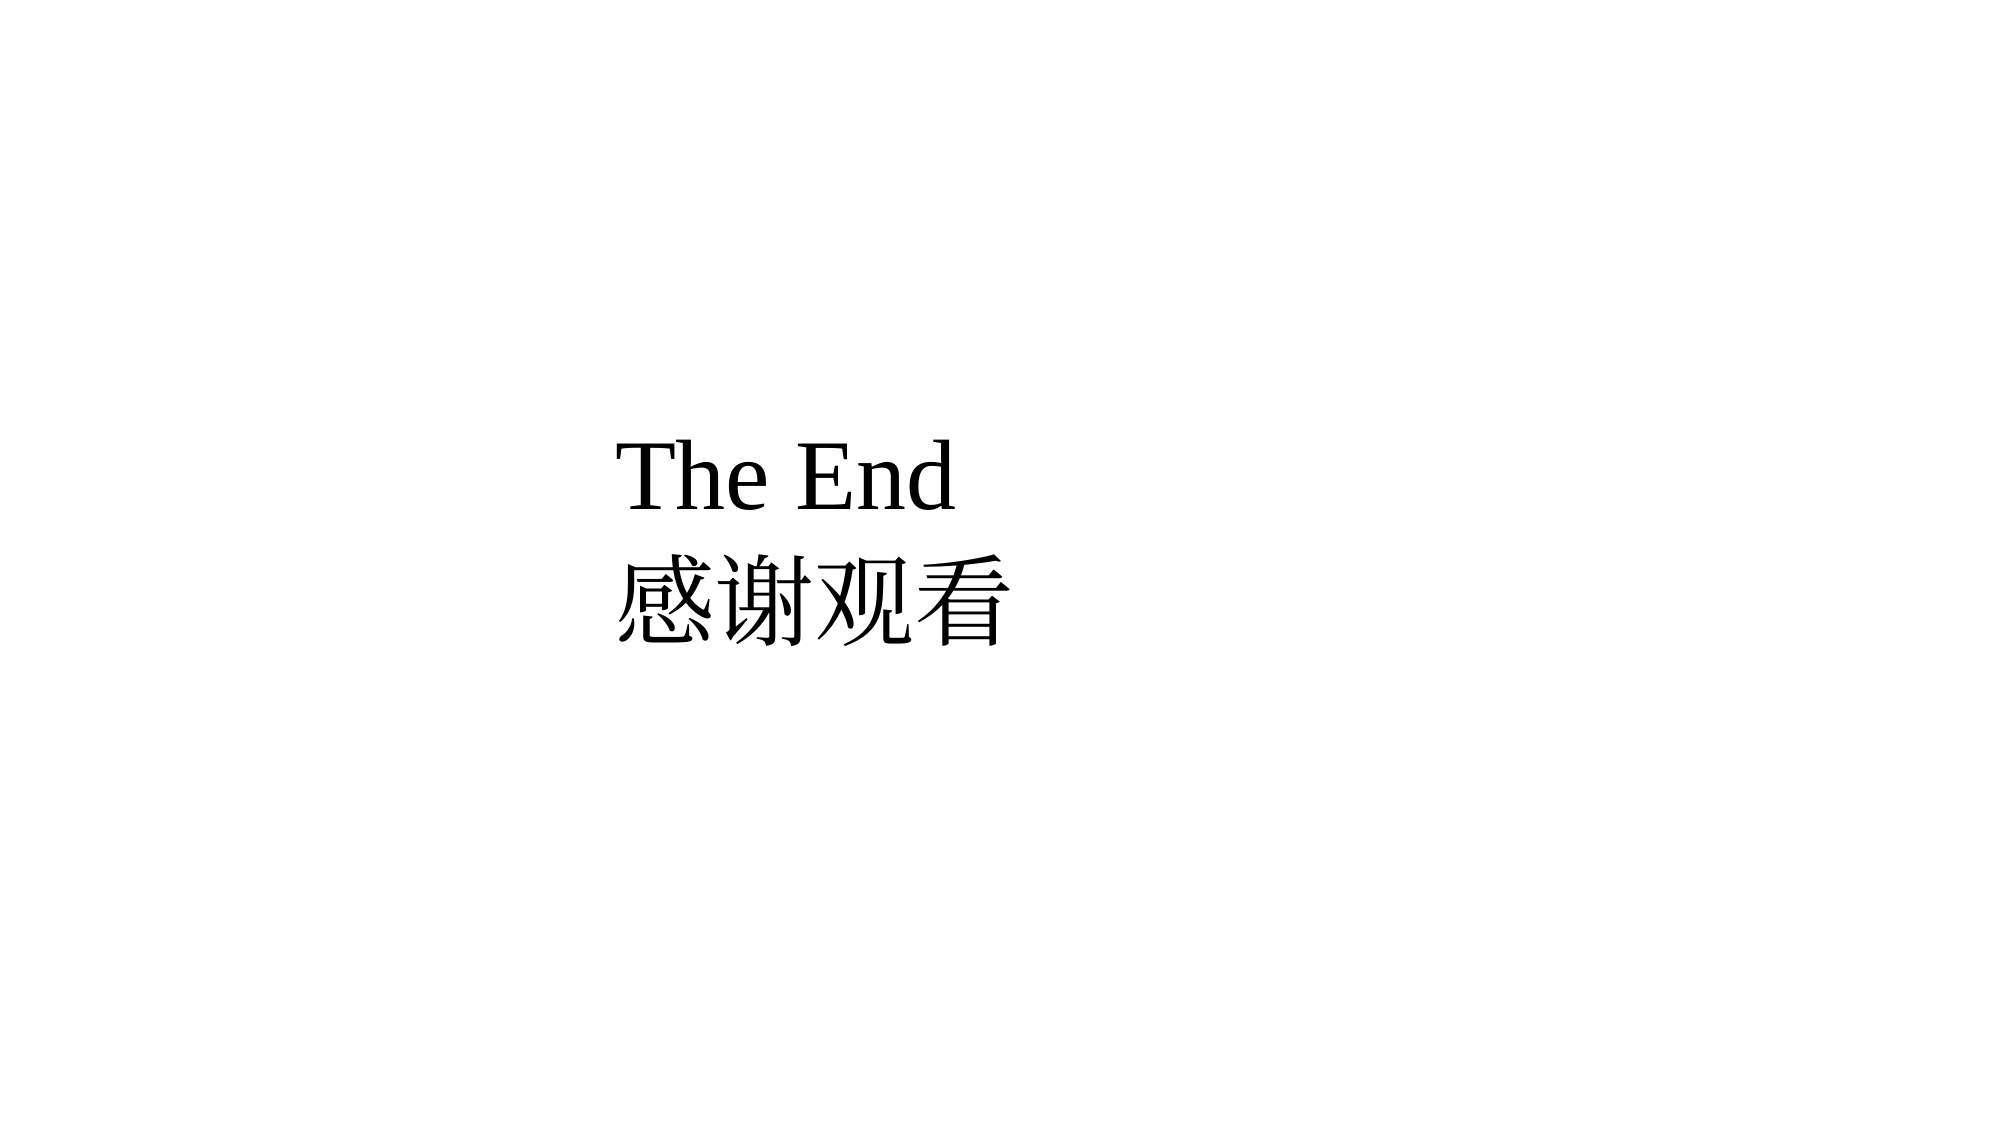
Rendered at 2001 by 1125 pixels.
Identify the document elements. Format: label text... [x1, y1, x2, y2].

list The End 感谢观看 [600, 415, 2000, 1125]
